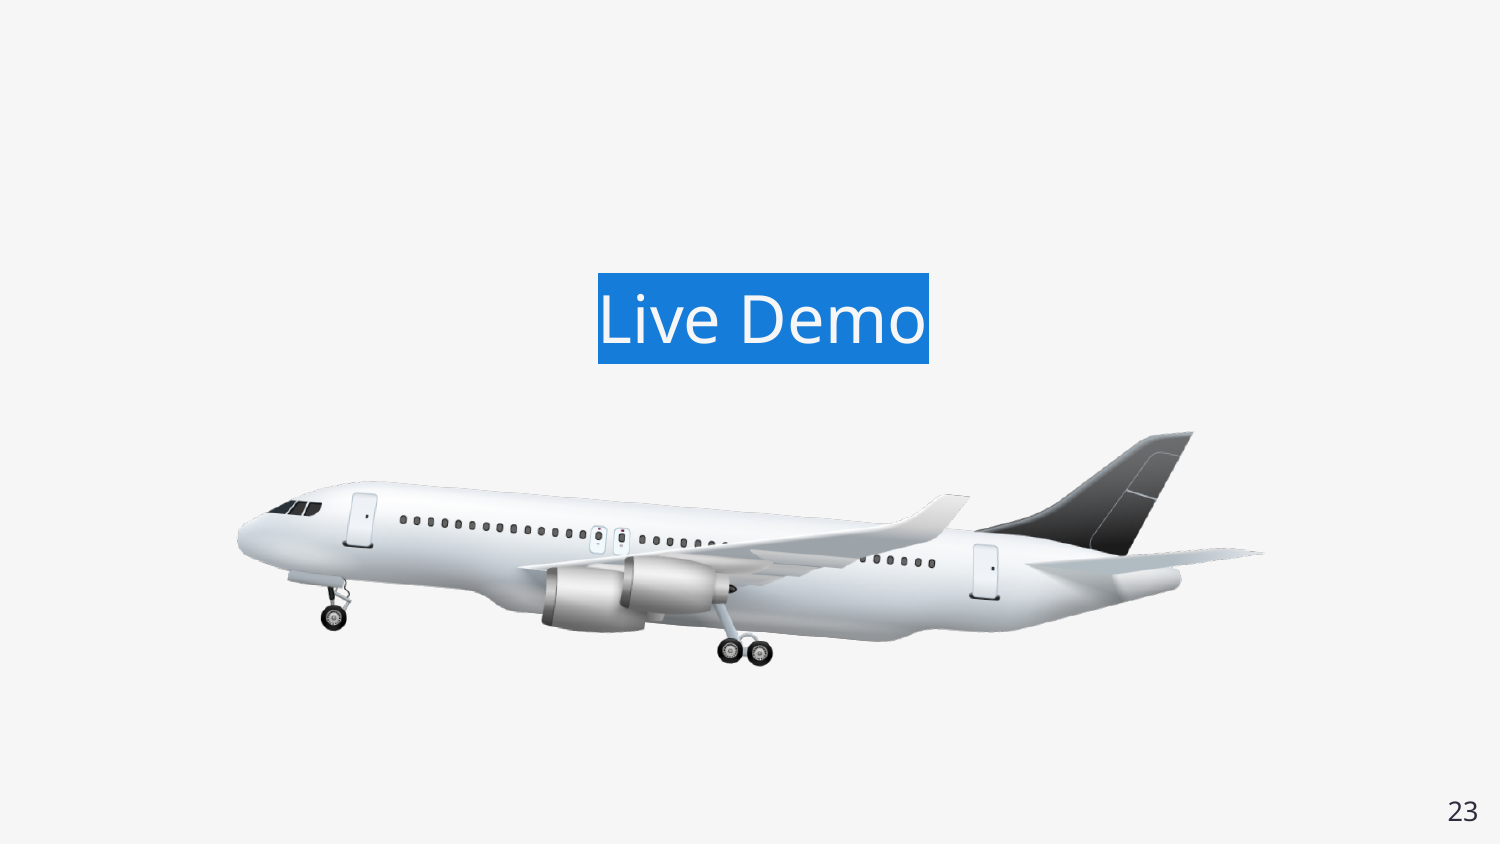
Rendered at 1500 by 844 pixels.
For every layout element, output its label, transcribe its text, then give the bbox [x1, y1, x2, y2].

slide_number ‹#› [1403, 779, 1494, 844]
title Live Demo [582, 262, 1220, 370]
picture [197, 329, 1303, 809]
